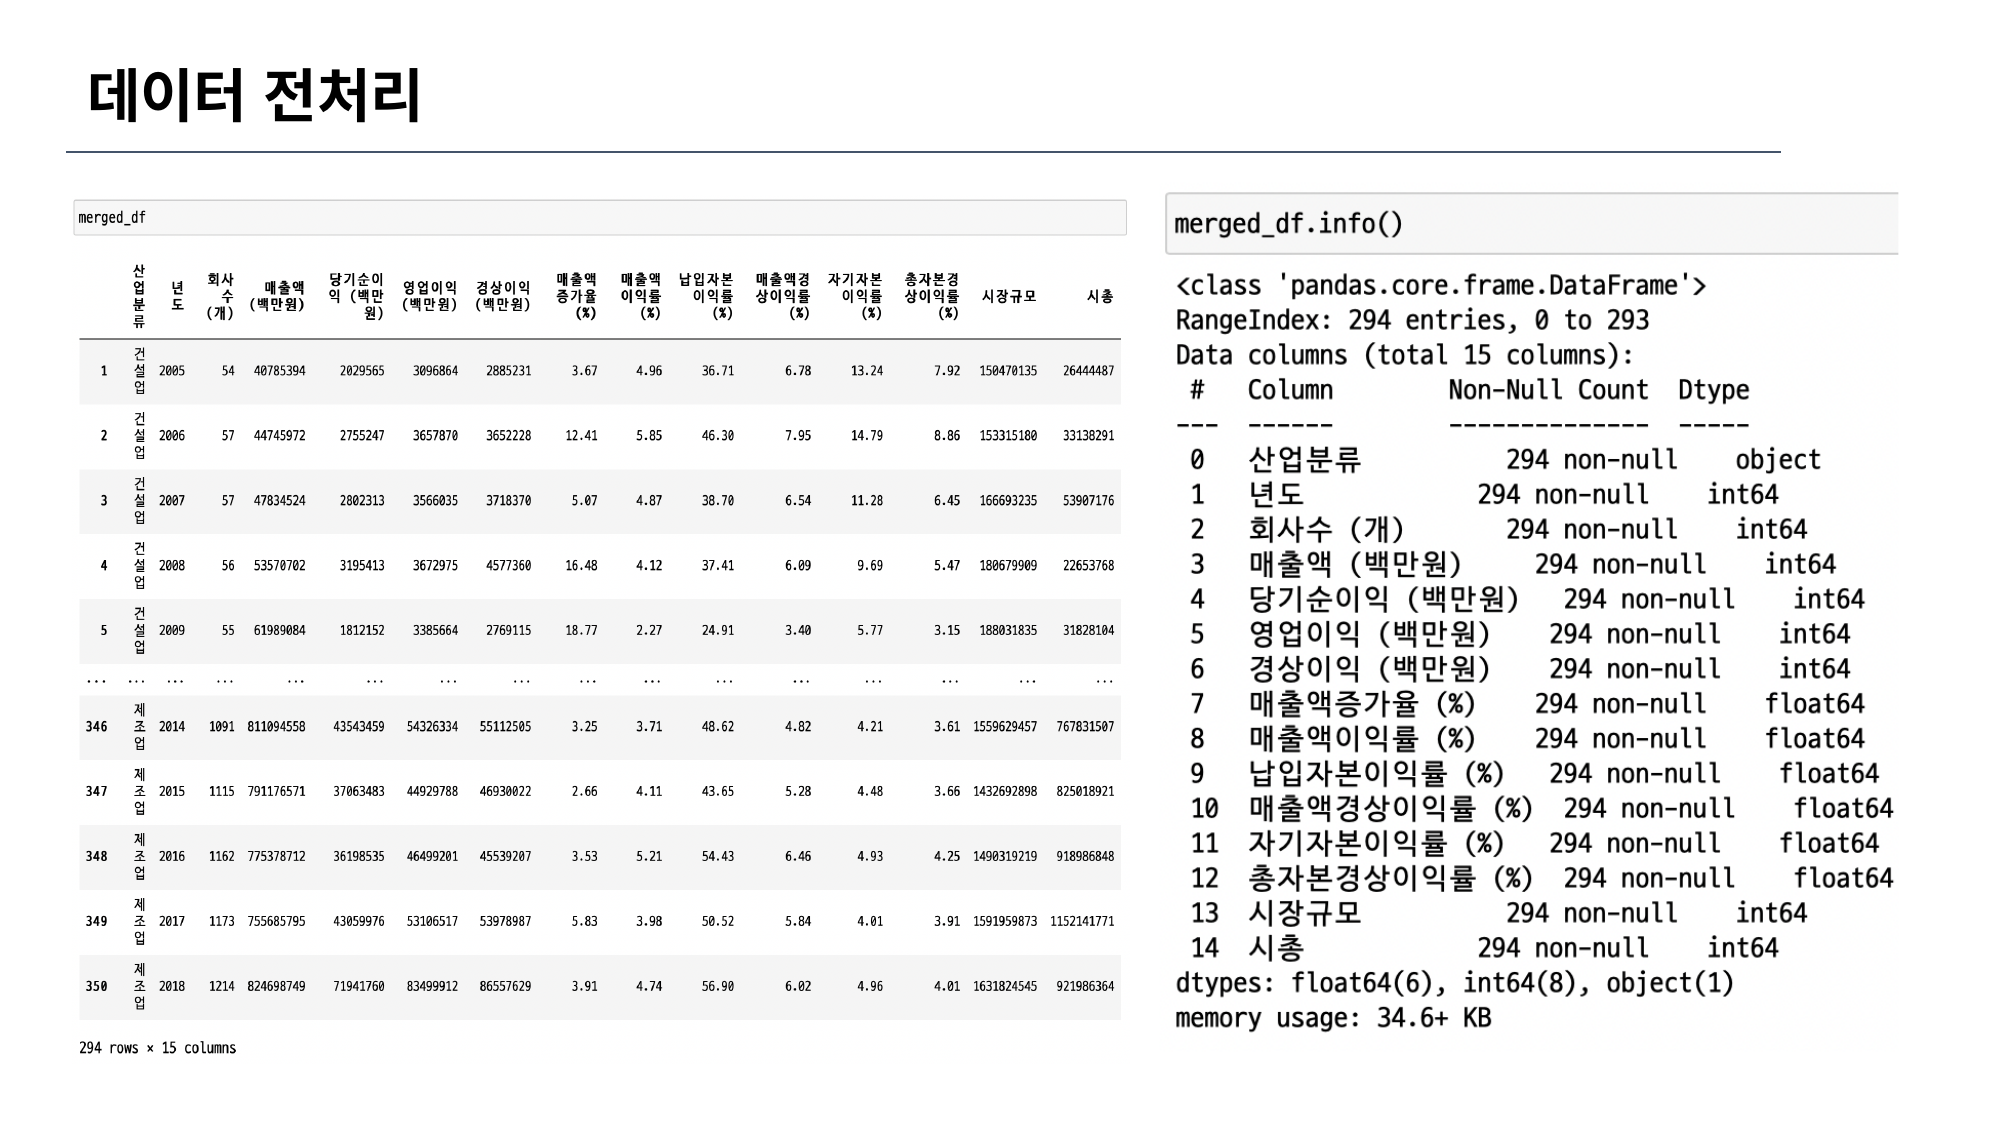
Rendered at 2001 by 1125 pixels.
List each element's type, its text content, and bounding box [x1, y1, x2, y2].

picture [1159, 182, 1899, 1052]
picture [71, 195, 1131, 1065]
title 데이터 전처리 [71, 17, 1797, 179]
